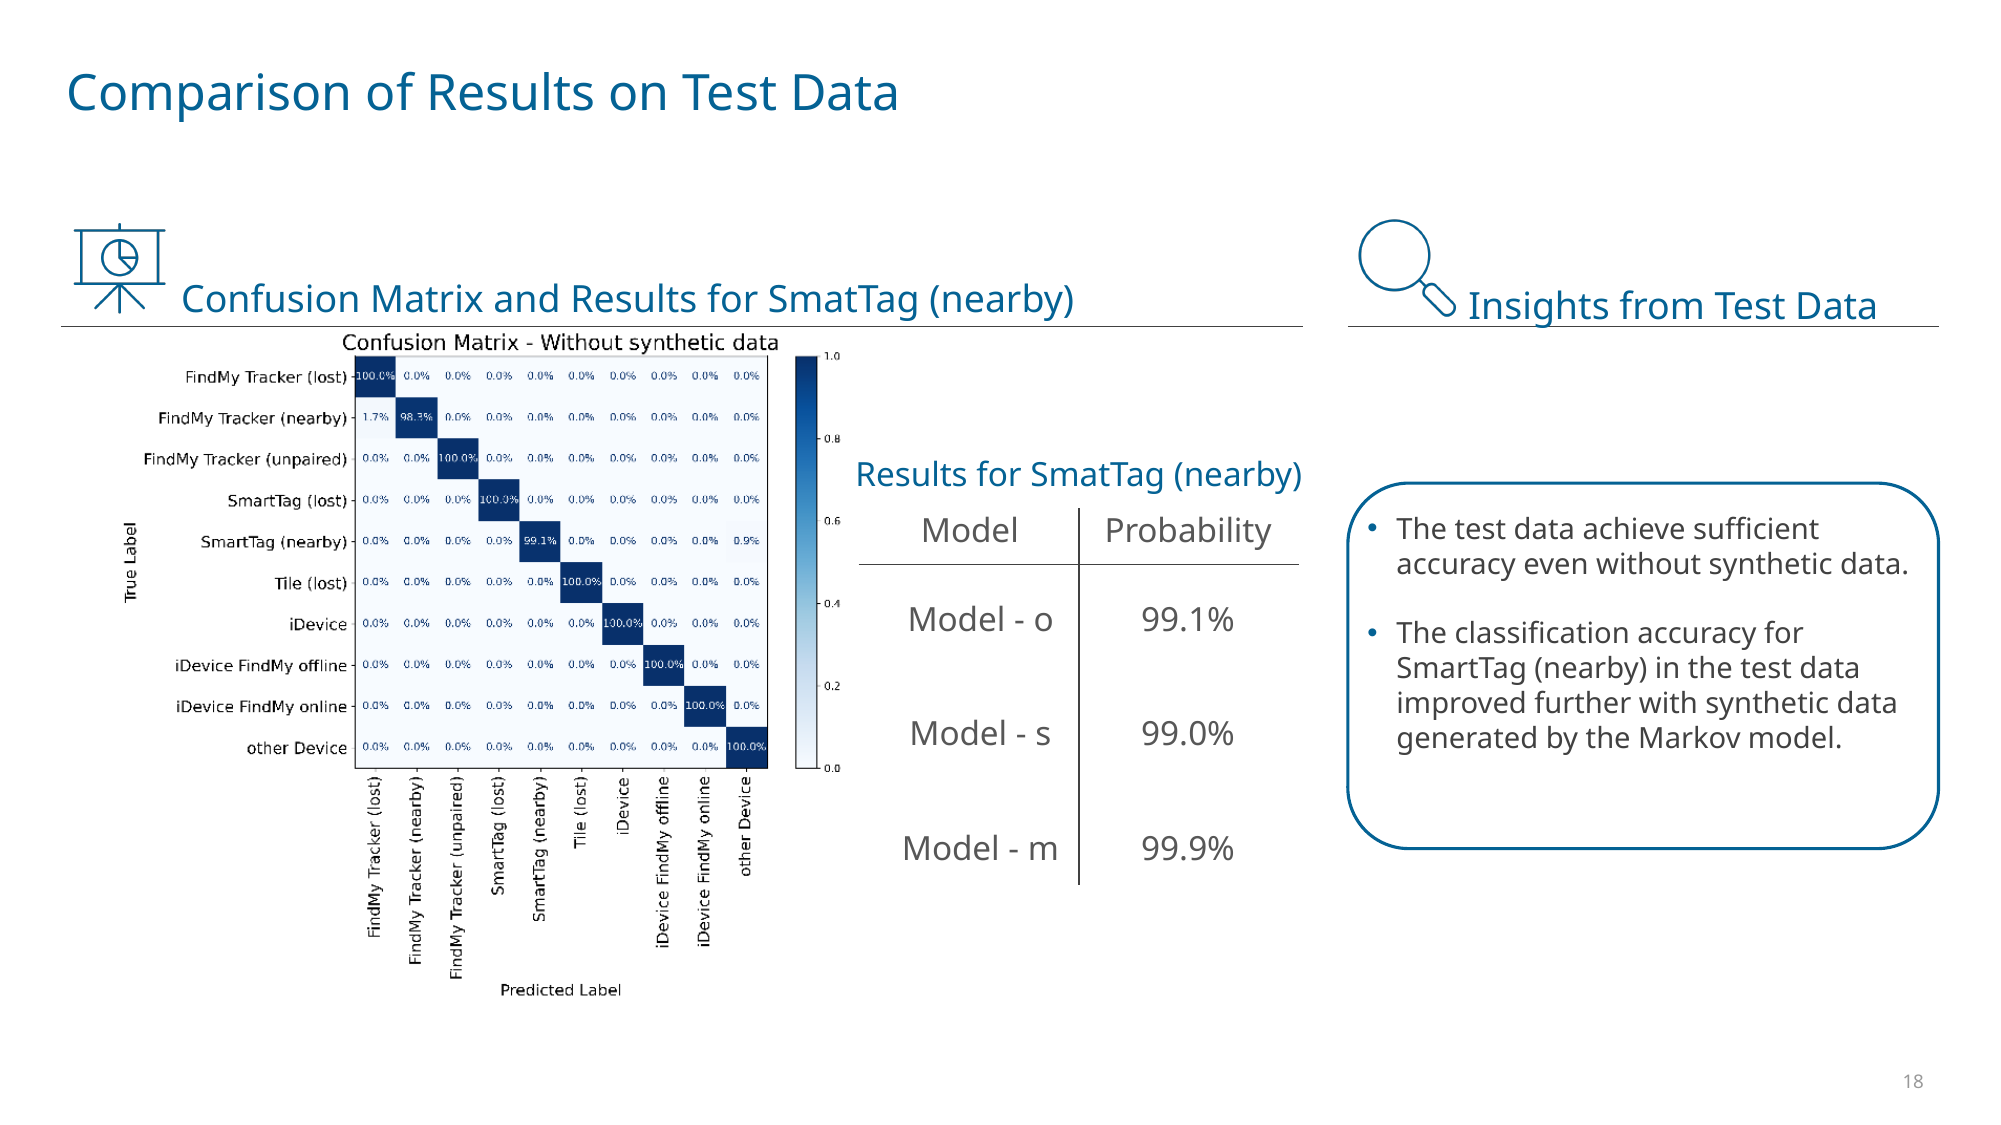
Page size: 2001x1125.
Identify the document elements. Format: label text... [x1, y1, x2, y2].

picture [60, 208, 894, 1006]
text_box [858, 499, 1300, 885]
title Comparison of Results on Test Data [60, 61, 1940, 129]
text_box Results for SmatTag (nearby) [894, 446, 1335, 515]
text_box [1347, 483, 1939, 849]
text_box Confusion Matrix and Results for SmatTag (nearby) [60, 190, 1335, 327]
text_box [1348, 196, 1939, 333]
slide_number 18 [1845, 1042, 1940, 1103]
